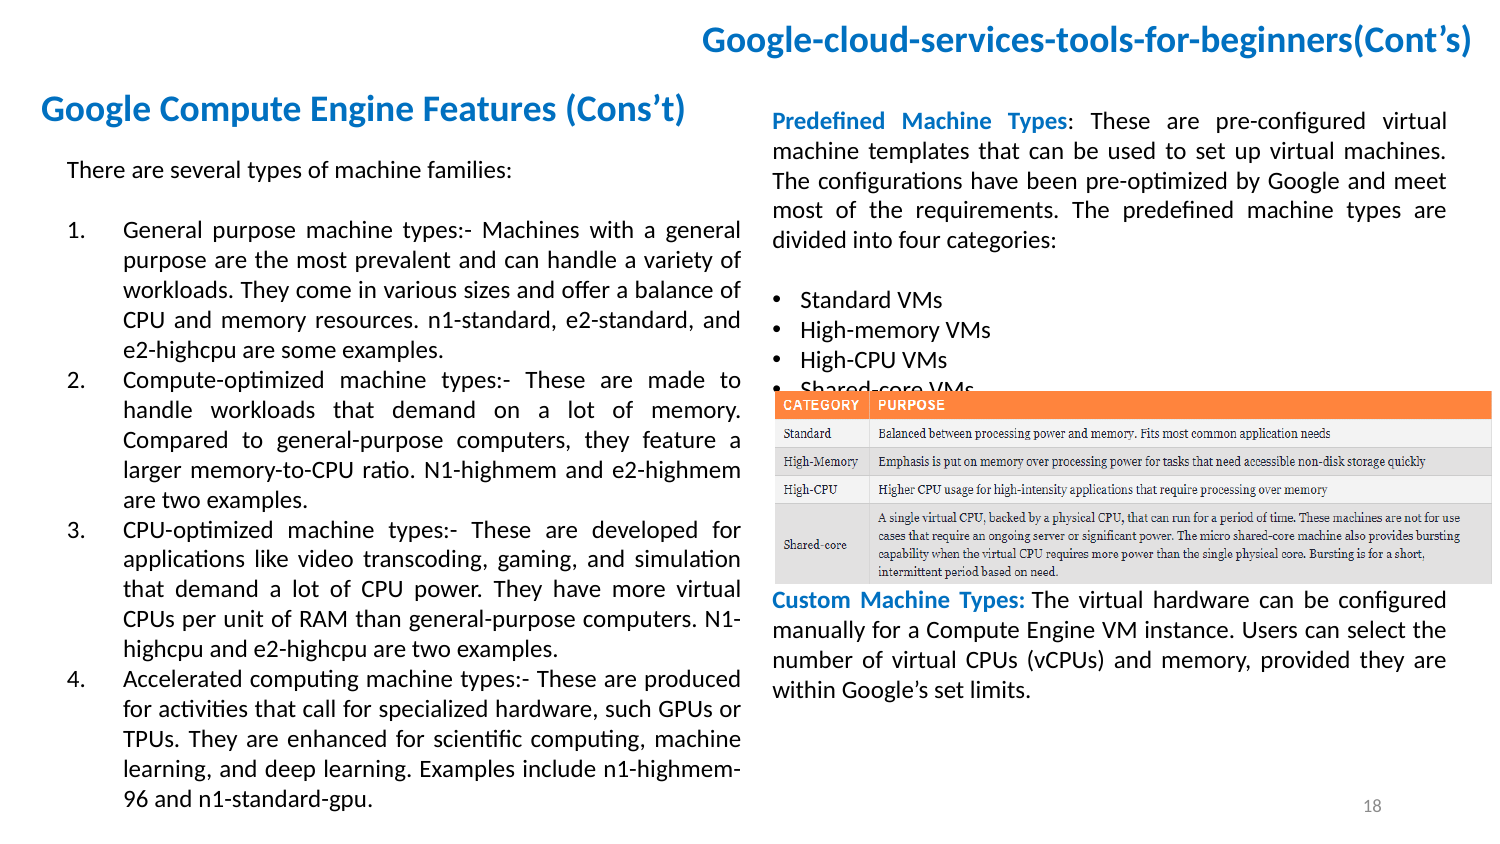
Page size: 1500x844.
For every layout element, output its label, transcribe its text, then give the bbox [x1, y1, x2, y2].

text_box There are several types of machine families: General purpose machine types:- Machines with a general purpose are the most prevalent and can handle a variety of workloads. They come in various sizes and offer a balance of CPU and memory resources. n1-standard, e2-standard, and e2-highcpu are some examples. Compute-optimized machine types:- These are made to handle workloads that demand on a lot of memory. Compared to general-purpose computers, they feature a larger memory-to-CPU ratio. N1-highmem and e2-highmem are two examples. CPU-optimized machine types:- These are developed for applications like video transcoding, gaming, and simulation that demand a lot of CPU power. They have more virtual CPUs per unit of RAM than general-purpose computers. N1-highcpu and e2-highcpu are two examples. Accelerated computing machine types:- These are produced for activities that call for specialized hardware, such GPUs or TPUs. They are enhanced for scientific computing, machine learning, and deep learning. Examples include n1-highmem-96 and n1-standard-gpu. [52, 146, 758, 820]
picture [775, 390, 1492, 584]
text_box Google-cloud-services-tools-for-beginners(Cont’s) [687, 7, 1489, 67]
slide_number 18 [1059, 782, 1397, 827]
text_box Google Compute Engine Features (Cons’t) [26, 76, 702, 137]
text_box Predefined Machine Types: These are pre-configured virtual machine templates that can be used to set up virtual machines. The configurations have been pre-optimized by Google and meet most of the requirements. The predefined machine types are divided into four categories: Standard VMs High-memory VMs High-CPU VMs Shared-core VMs Custom Machine Types: The virtual hardware can be configured manually for a Compute Engine VM instance. Users can select the number of virtual CPUs (vCPUs) and memory, provided they are within Google’s set limits. [757, 96, 1463, 711]
